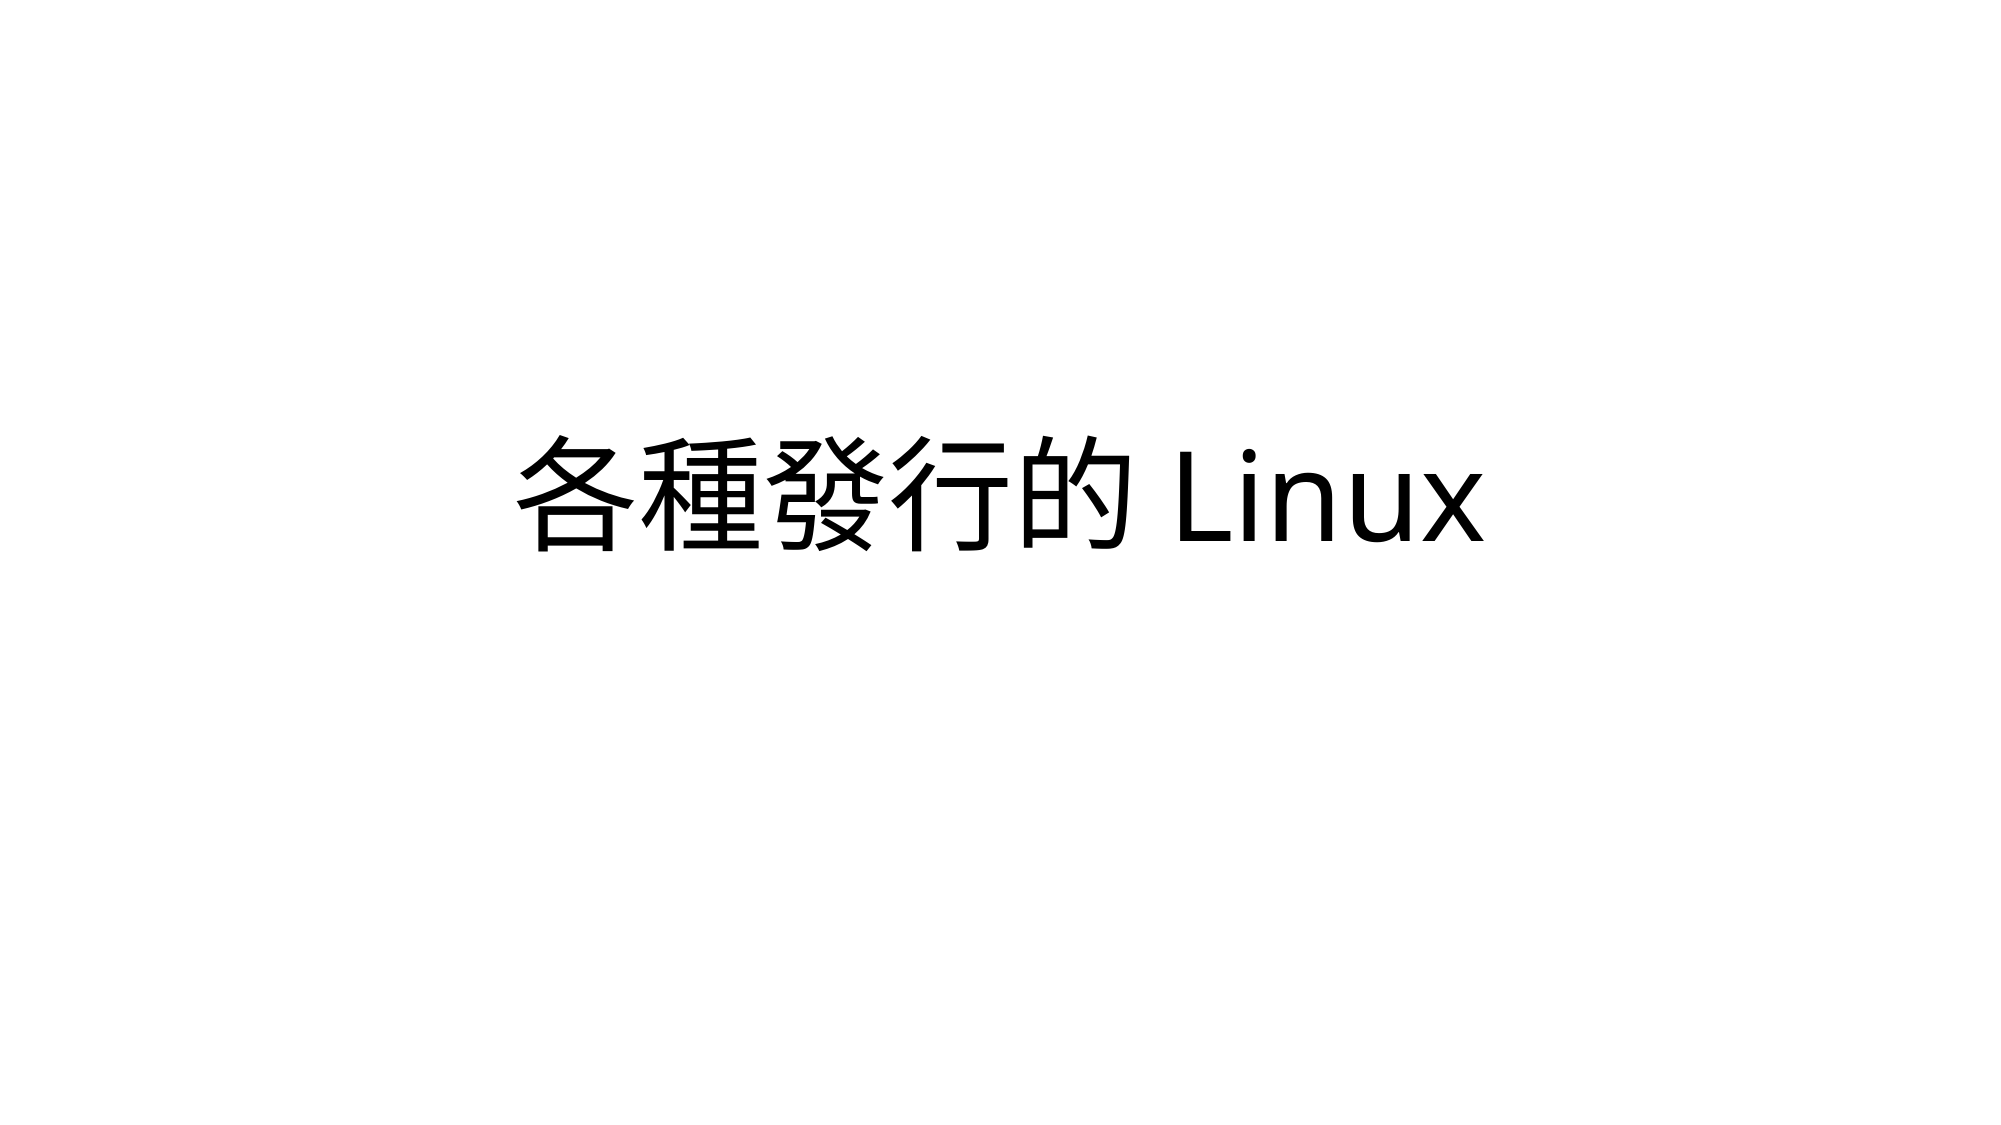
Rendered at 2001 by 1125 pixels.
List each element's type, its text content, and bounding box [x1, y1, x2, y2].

title 各種發行的Linux [249, 184, 1750, 576]
